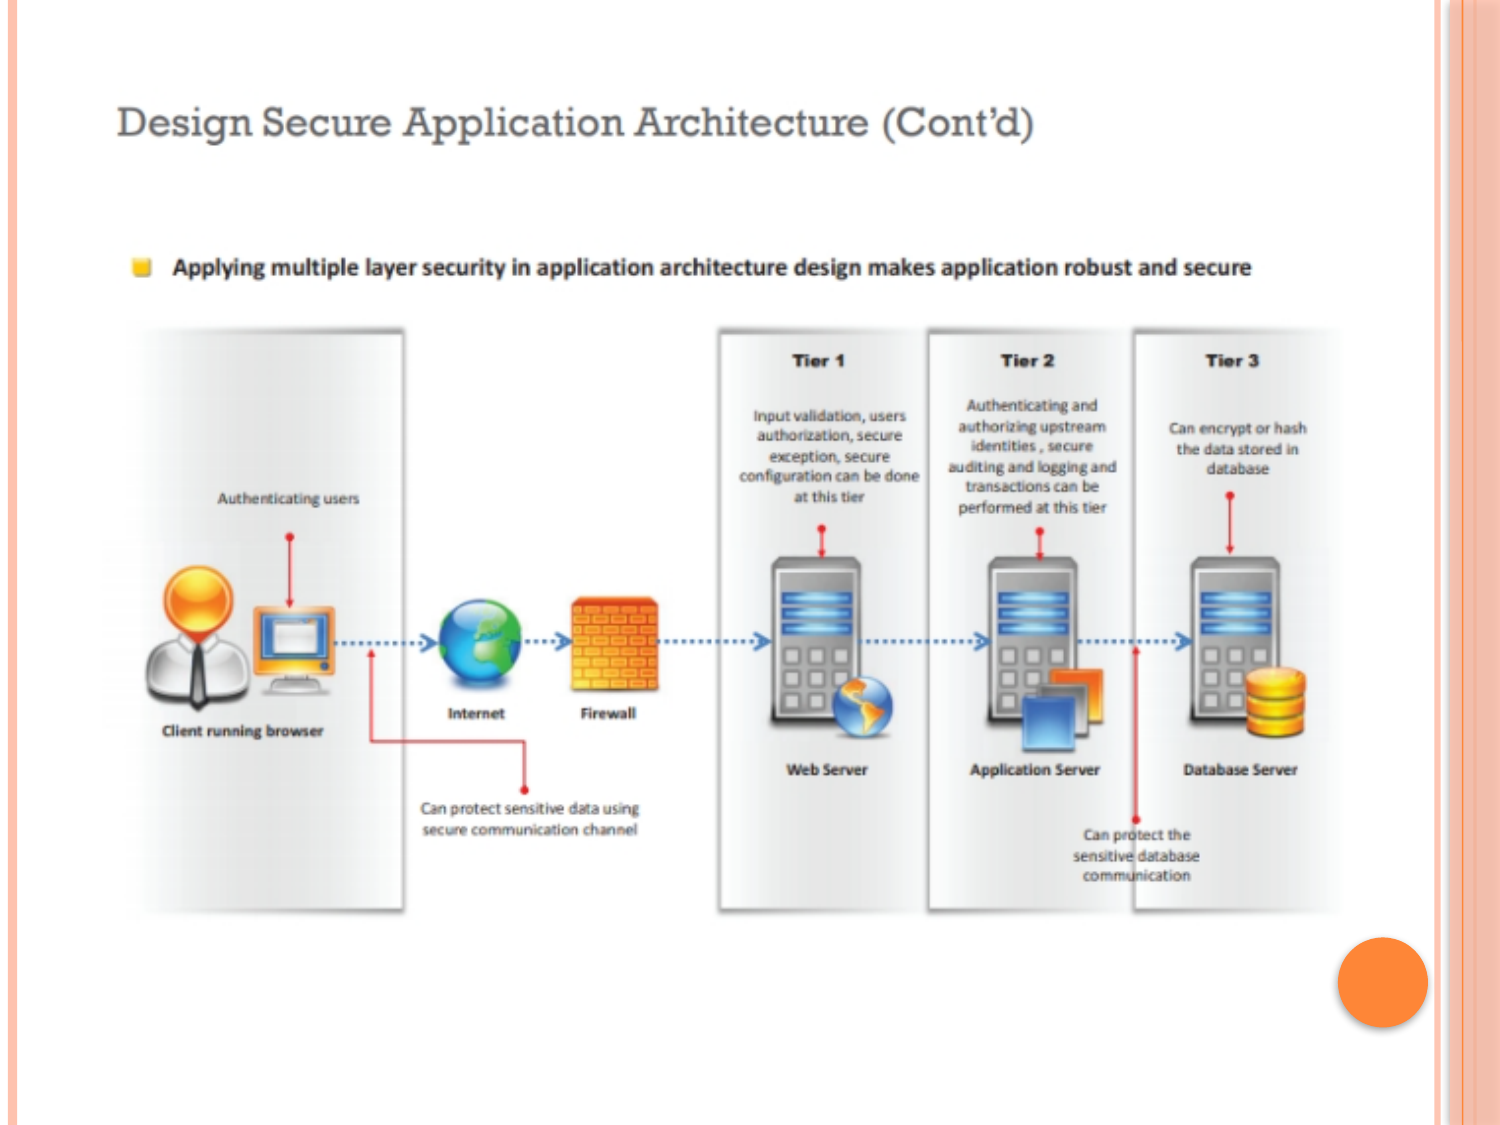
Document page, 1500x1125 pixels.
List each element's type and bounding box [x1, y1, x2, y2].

picture [99, 65, 1055, 174]
picture [97, 216, 1365, 930]
